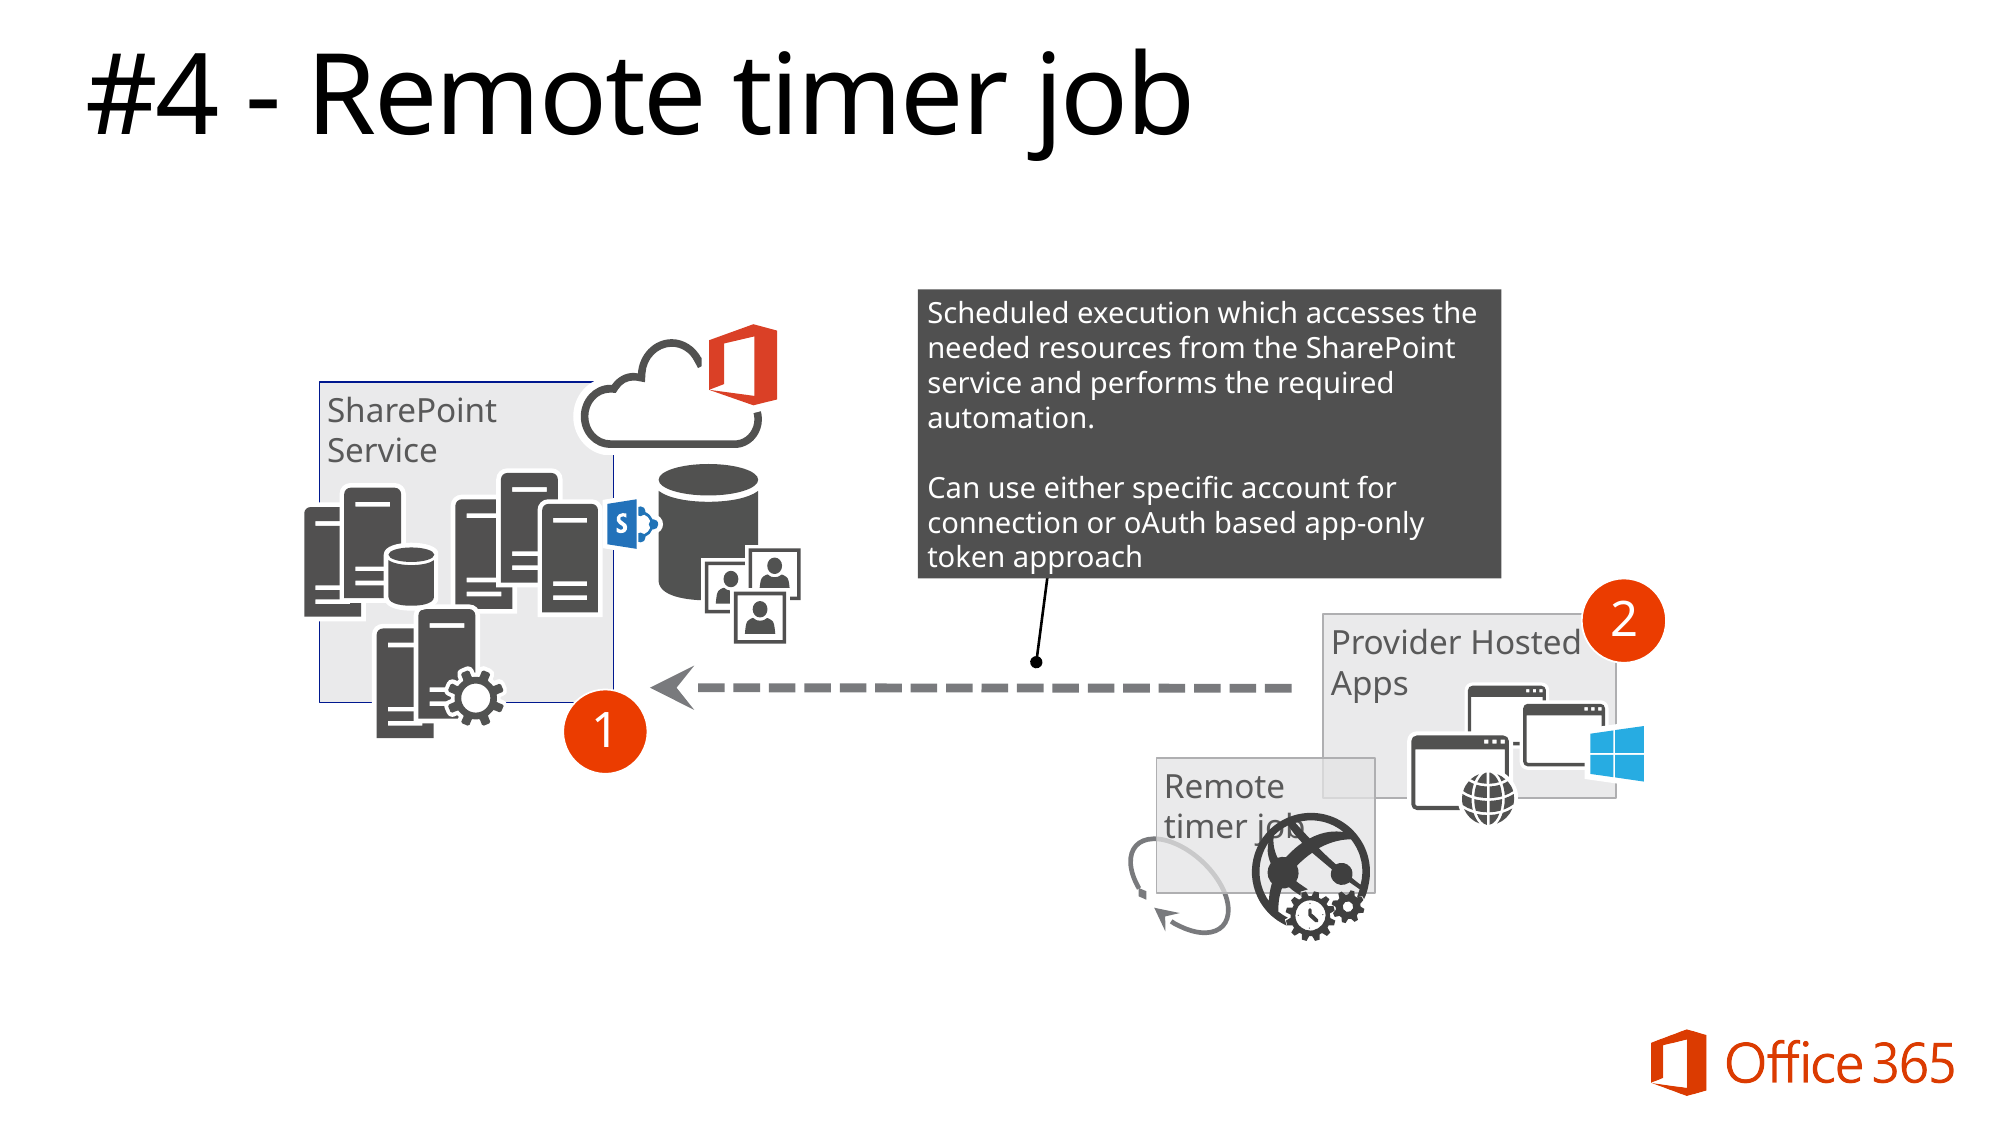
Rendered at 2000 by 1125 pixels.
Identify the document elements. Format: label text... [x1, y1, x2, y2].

picture [1622, 1000, 1981, 1125]
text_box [296, 312, 806, 744]
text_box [1581, 578, 1667, 664]
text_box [562, 689, 648, 775]
title #4 - Remote timer job [85, 37, 1914, 161]
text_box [1035, 440, 1066, 663]
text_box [1119, 757, 1375, 942]
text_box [1323, 613, 1651, 829]
text_box Scheduled execution which accesses the needed resources from the SharePoint service and performs the required automation. Can use either specific account for connection or oAuth based app-only token approach [917, 289, 1502, 579]
